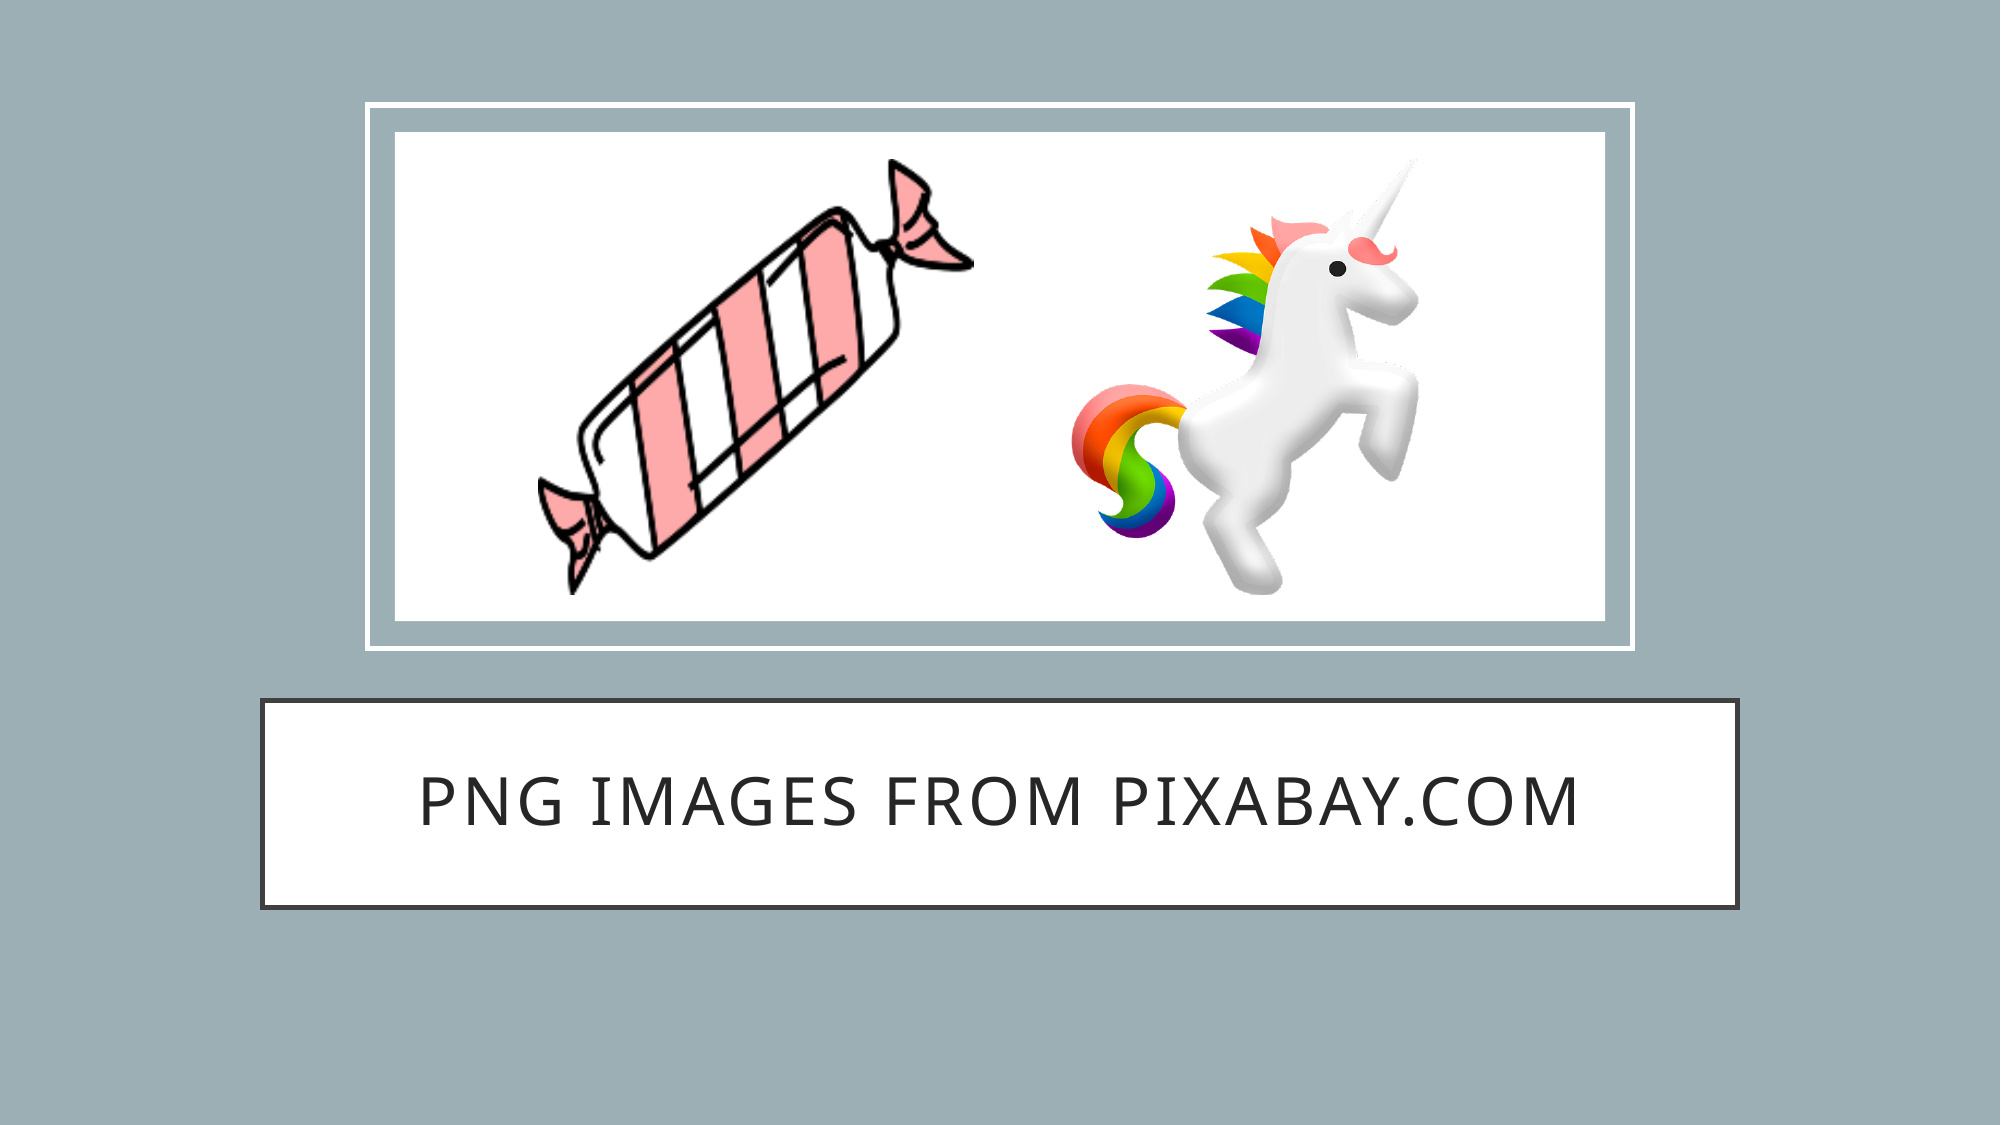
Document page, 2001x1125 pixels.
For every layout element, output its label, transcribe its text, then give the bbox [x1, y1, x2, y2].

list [1026, 159, 1461, 595]
text_box [394, 131, 1606, 622]
title PNG IMAGES FROM PIXABAY.COM [260, 698, 1740, 910]
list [538, 159, 974, 595]
text_box [367, 104, 1633, 649]
